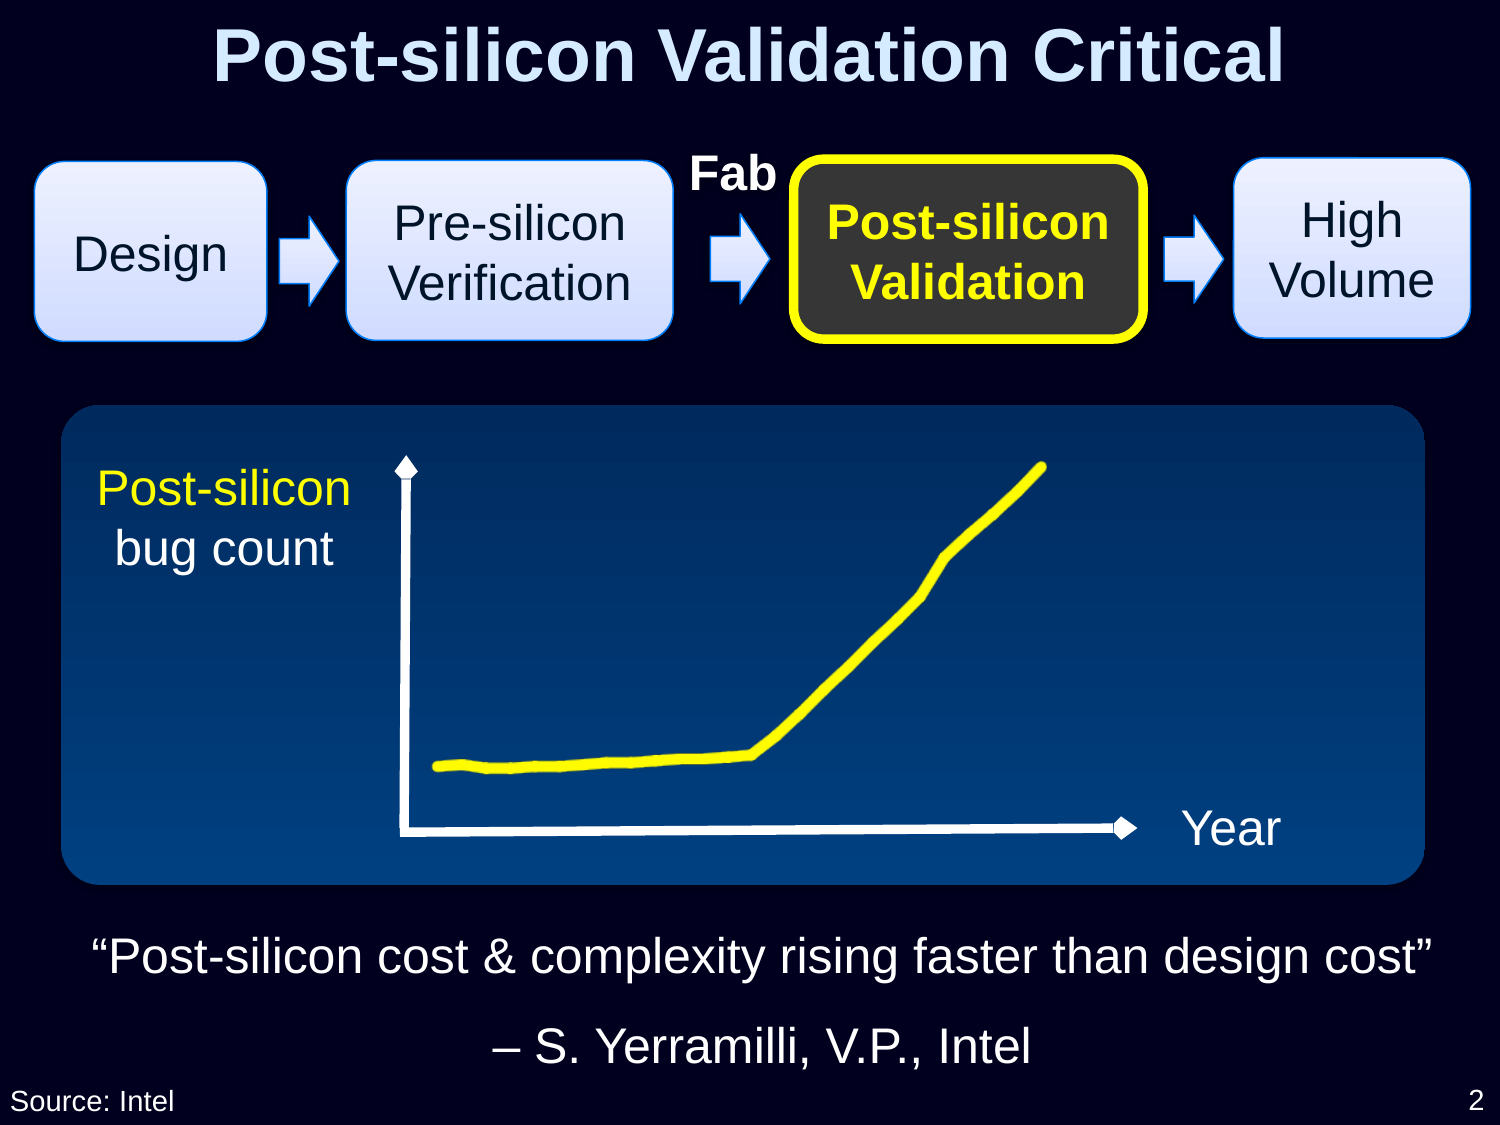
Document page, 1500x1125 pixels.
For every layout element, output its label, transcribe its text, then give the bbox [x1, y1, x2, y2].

text_box Pre-silicon Verification [345, 159, 674, 342]
text_box 2 [1226, 1072, 1500, 1125]
text_box Fab [673, 132, 793, 208]
text_box High Volume [1232, 156, 1472, 339]
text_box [399, 827, 1138, 833]
text_box Design [33, 160, 268, 343]
text_box [61, 405, 1426, 885]
text_box [709, 216, 771, 305]
text_box Year [1118, 795, 1344, 856]
picture [401, 419, 1076, 825]
text_box Post-silicon bug count [94, 455, 354, 576]
text_box [278, 215, 340, 307]
text_box Post-silicon Validation [792, 158, 1144, 340]
text_box [1163, 214, 1225, 304]
text_box Source: Intel [9, 1082, 235, 1118]
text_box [403, 454, 407, 826]
text_box Post-silicon Validation Critical [0, 19, 1500, 95]
text_box “Post-silicon cost & complexity rising faster than design cost” – S. Yerramilli, V.P., Intel [63, 886, 1462, 1081]
